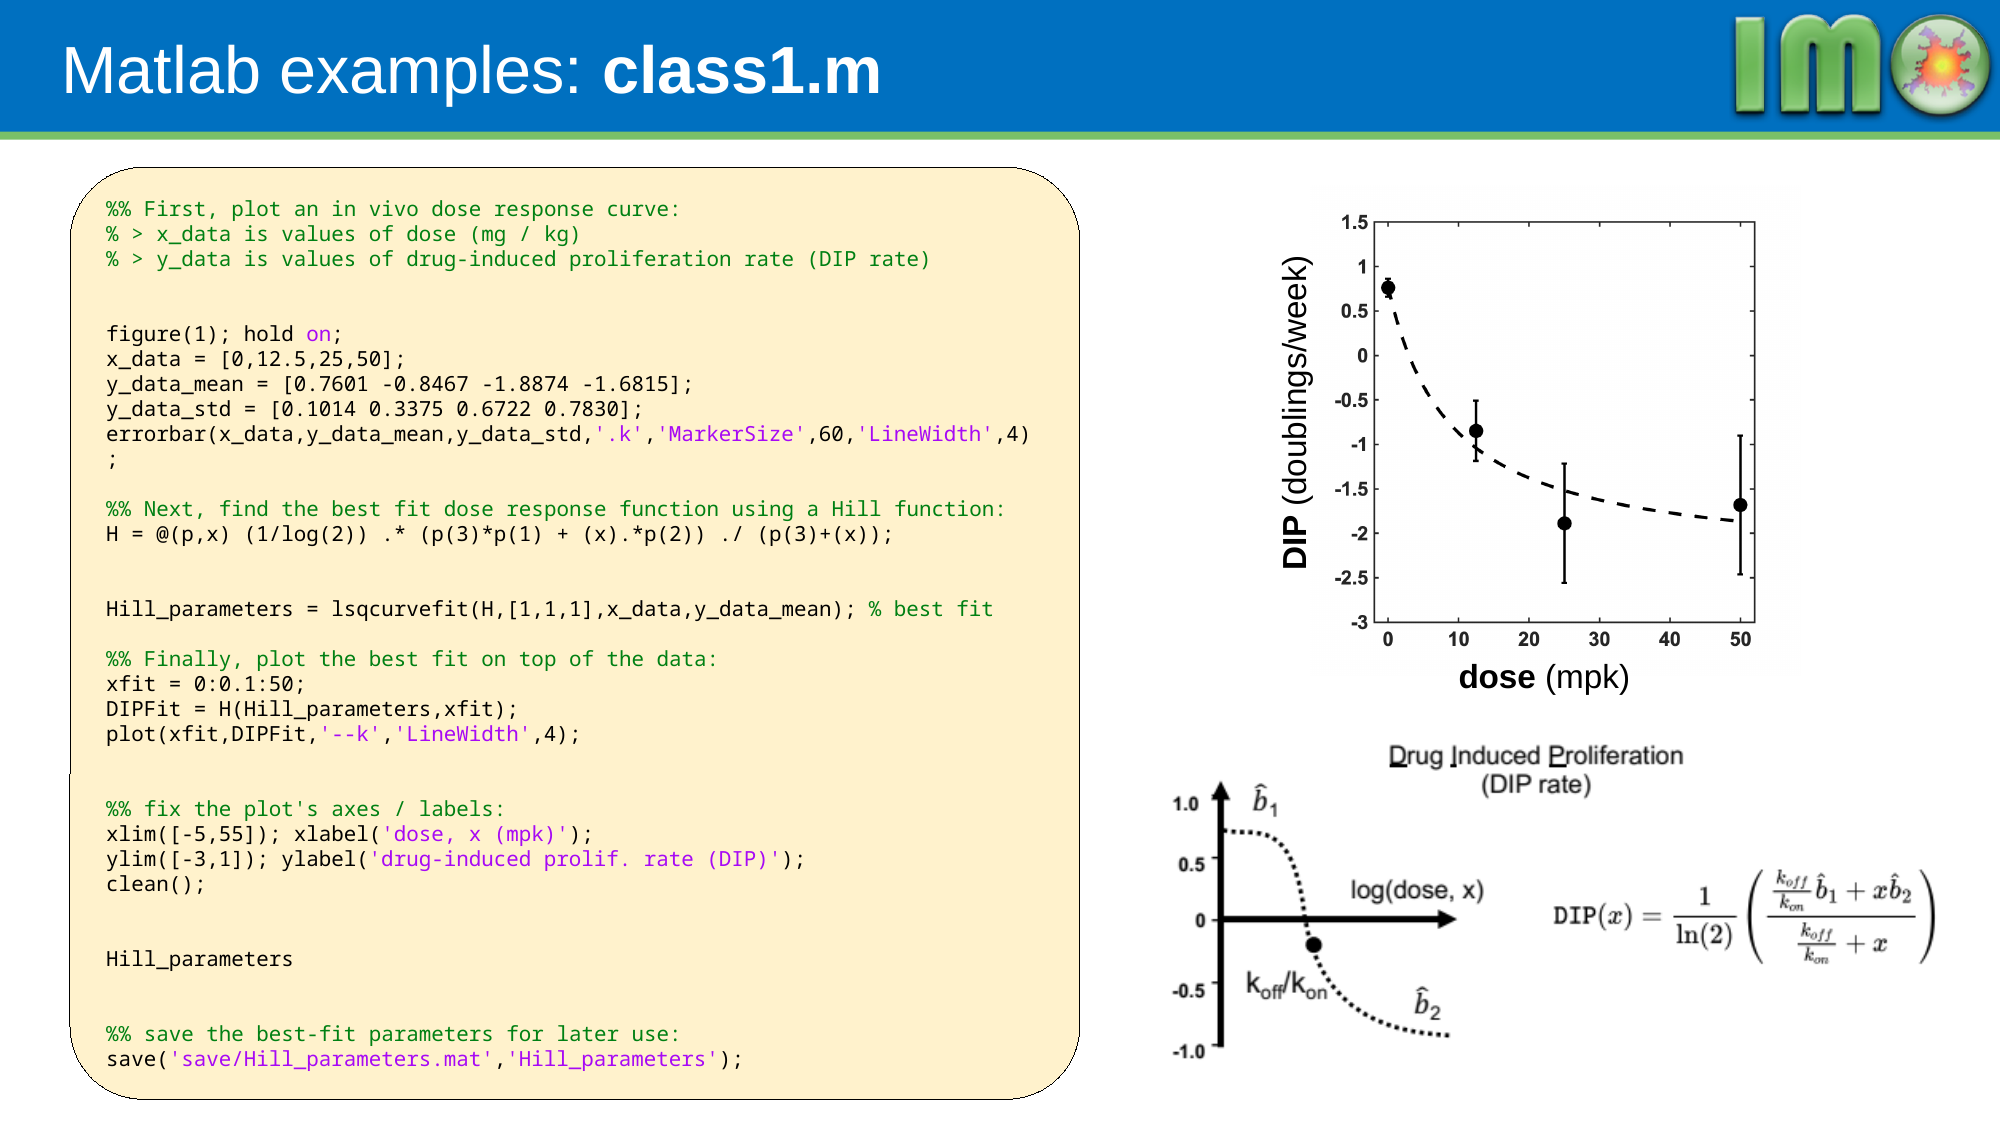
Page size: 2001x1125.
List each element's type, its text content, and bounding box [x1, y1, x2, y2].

text_box dose (mpk) [1443, 676, 1646, 703]
picture [1141, 727, 1948, 1084]
text_box [0, 131, 2000, 140]
text_box DIP (doublings/week) [1265, 239, 1310, 586]
picture [1310, 185, 1801, 676]
text_box [0, 0, 2000, 131]
picture [1728, 9, 2000, 125]
text_box Matlab examples: class1.m [46, 19, 899, 114]
text_box %% First, plot an in vivo dose response curve: % > x_data is values of dose (mg / kg) % > y_data is values of drug-induced proliferation rate (DIP rate) figure(1); hold on; x_data = [0,12.5,25,50]; y_data_mean = [0.7601 -0.8467 -1.8874 -1.6815]; y_data_std = [0.1014 0.3375 0.6722 0.7830]; errorbar(x_data,y_data_mean,y_data_std,'.k','MarkerSize',60,'LineWidth',4); %% Next, find the best fit dose response function using a Hill function: H = @(p,x) (1/log(2)) .* (p(3)*p(1) + (x).*p(2)) ./ (p(3)+(x)); Hill_parameters = lsqcurvefit(H,[1,1,1],x_data,y_data_mean); % best fit %% Finally, plot the best fit on top of the data: xfit = 0:0.1:50; DIPFit = H(Hill_parameters,xfit); plot(xfit,DIPFit,'--k','LineWidth',4); %% fix the plot's axes / labels: xlim([-5,55]); xlabel('dose, x (mpk)'); ylim([-3,1]); ylabel('drug-induced prolif. rate (DIP)'); clean(); Hill_parameters %% save the best-fit parameters for later use: save('save/Hill_parameters.mat','Hill_parameters'); [69, 167, 1080, 1100]
